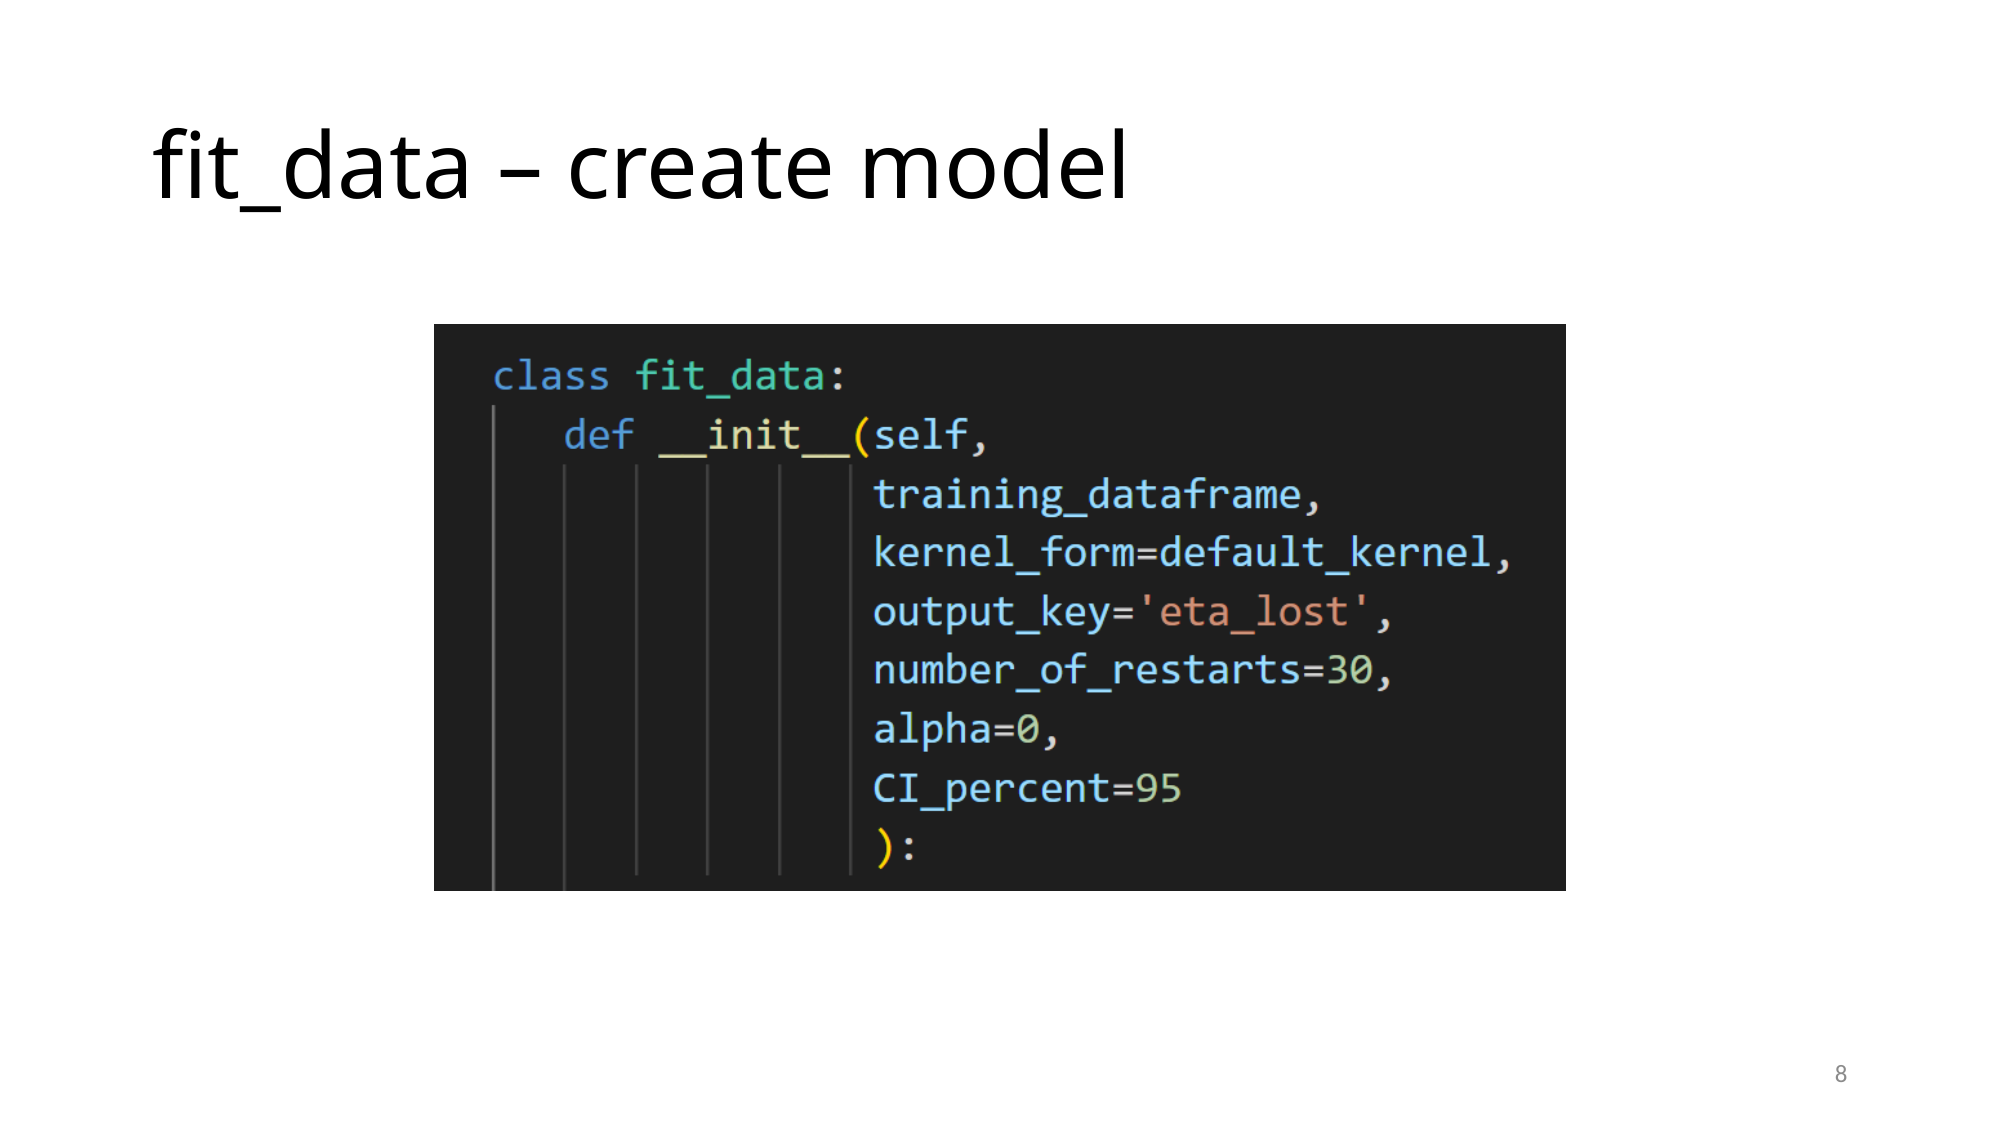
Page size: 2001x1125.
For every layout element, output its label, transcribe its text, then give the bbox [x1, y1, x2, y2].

title fit_data – create model [137, 59, 1863, 278]
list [434, 324, 1565, 892]
slide_number 8 [1412, 1042, 1863, 1103]
